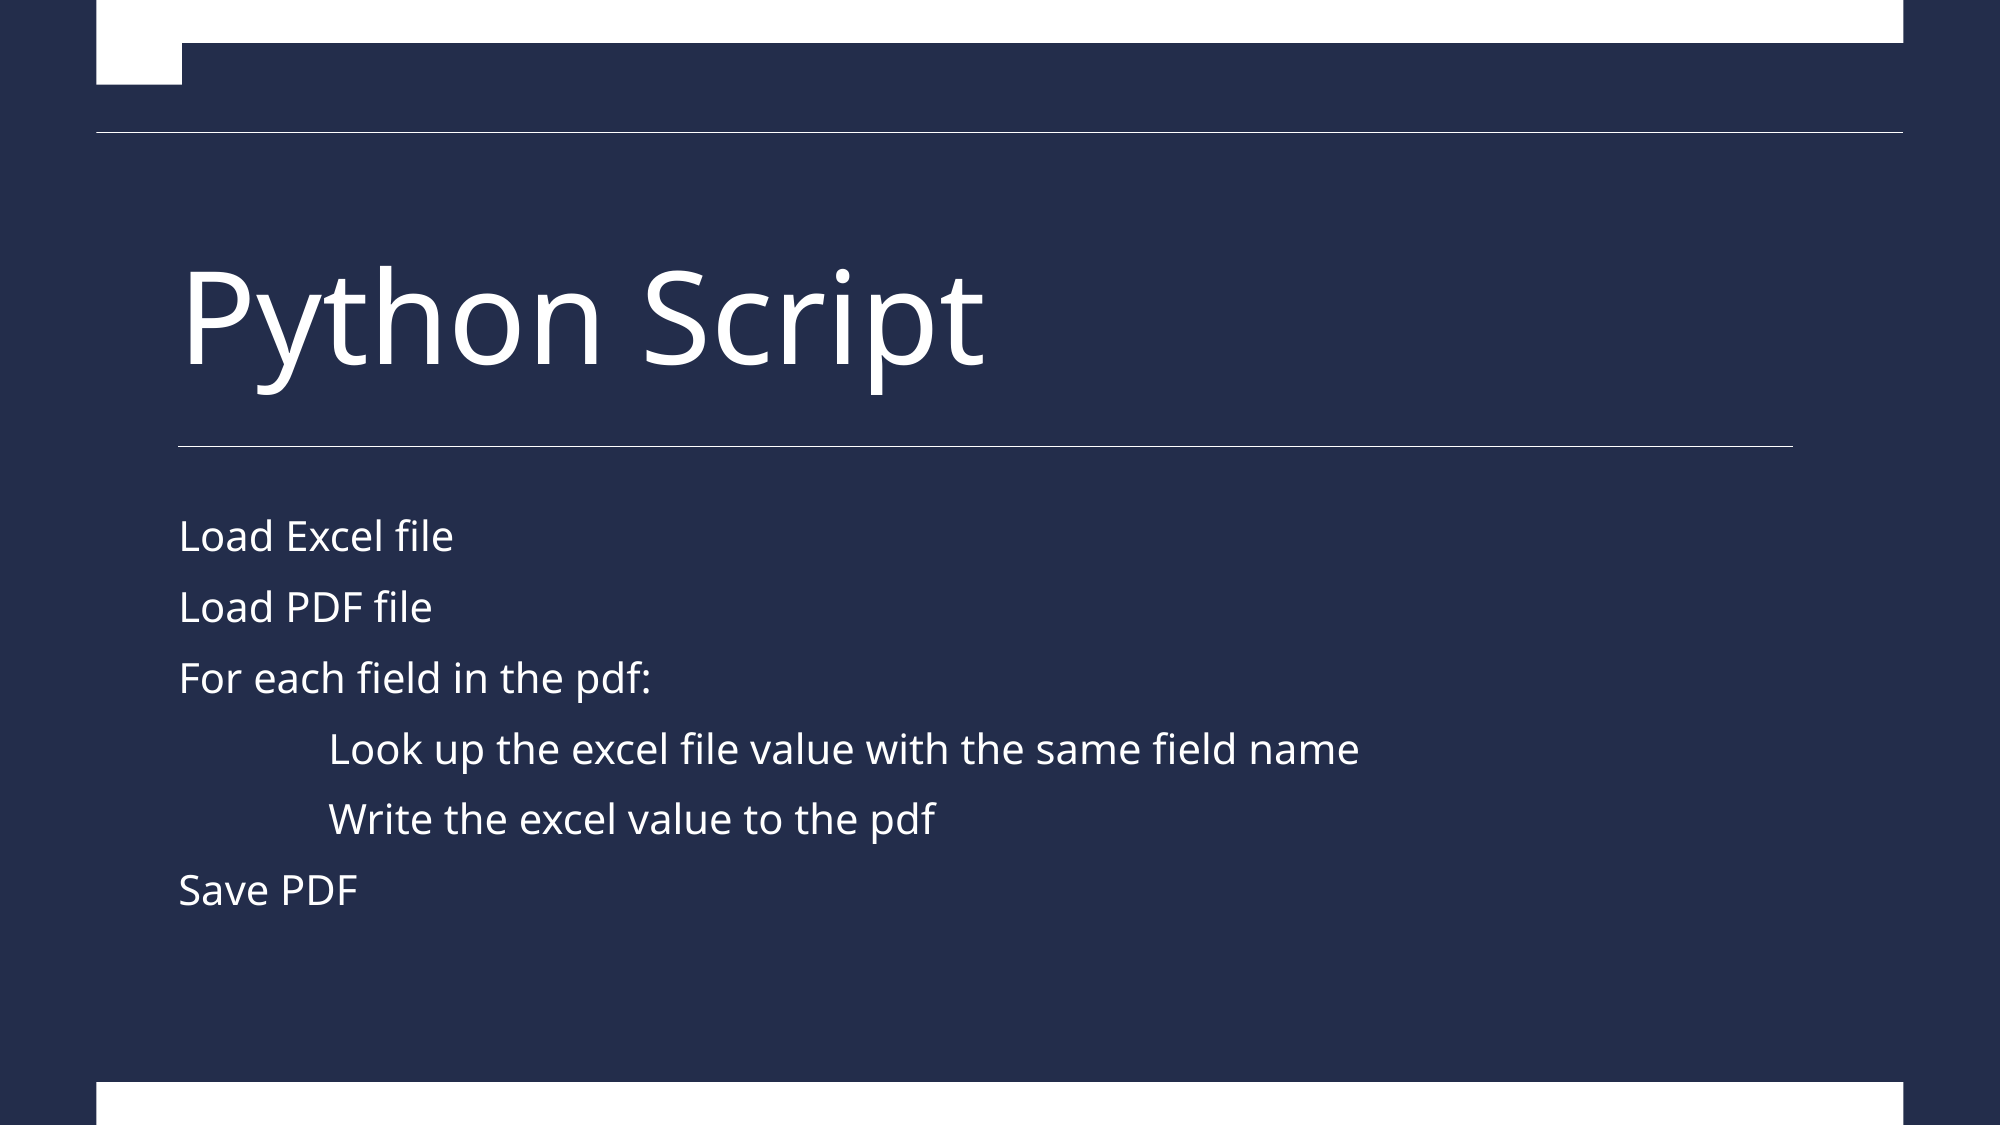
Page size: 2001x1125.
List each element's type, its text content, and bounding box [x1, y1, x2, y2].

list Load Excel file Load PDF file For each field in the pdf: Look up the excel file value with the same field name Write the excel value to the pdf Save PDF [178, 509, 1813, 993]
title Python Script [178, 151, 1813, 386]
